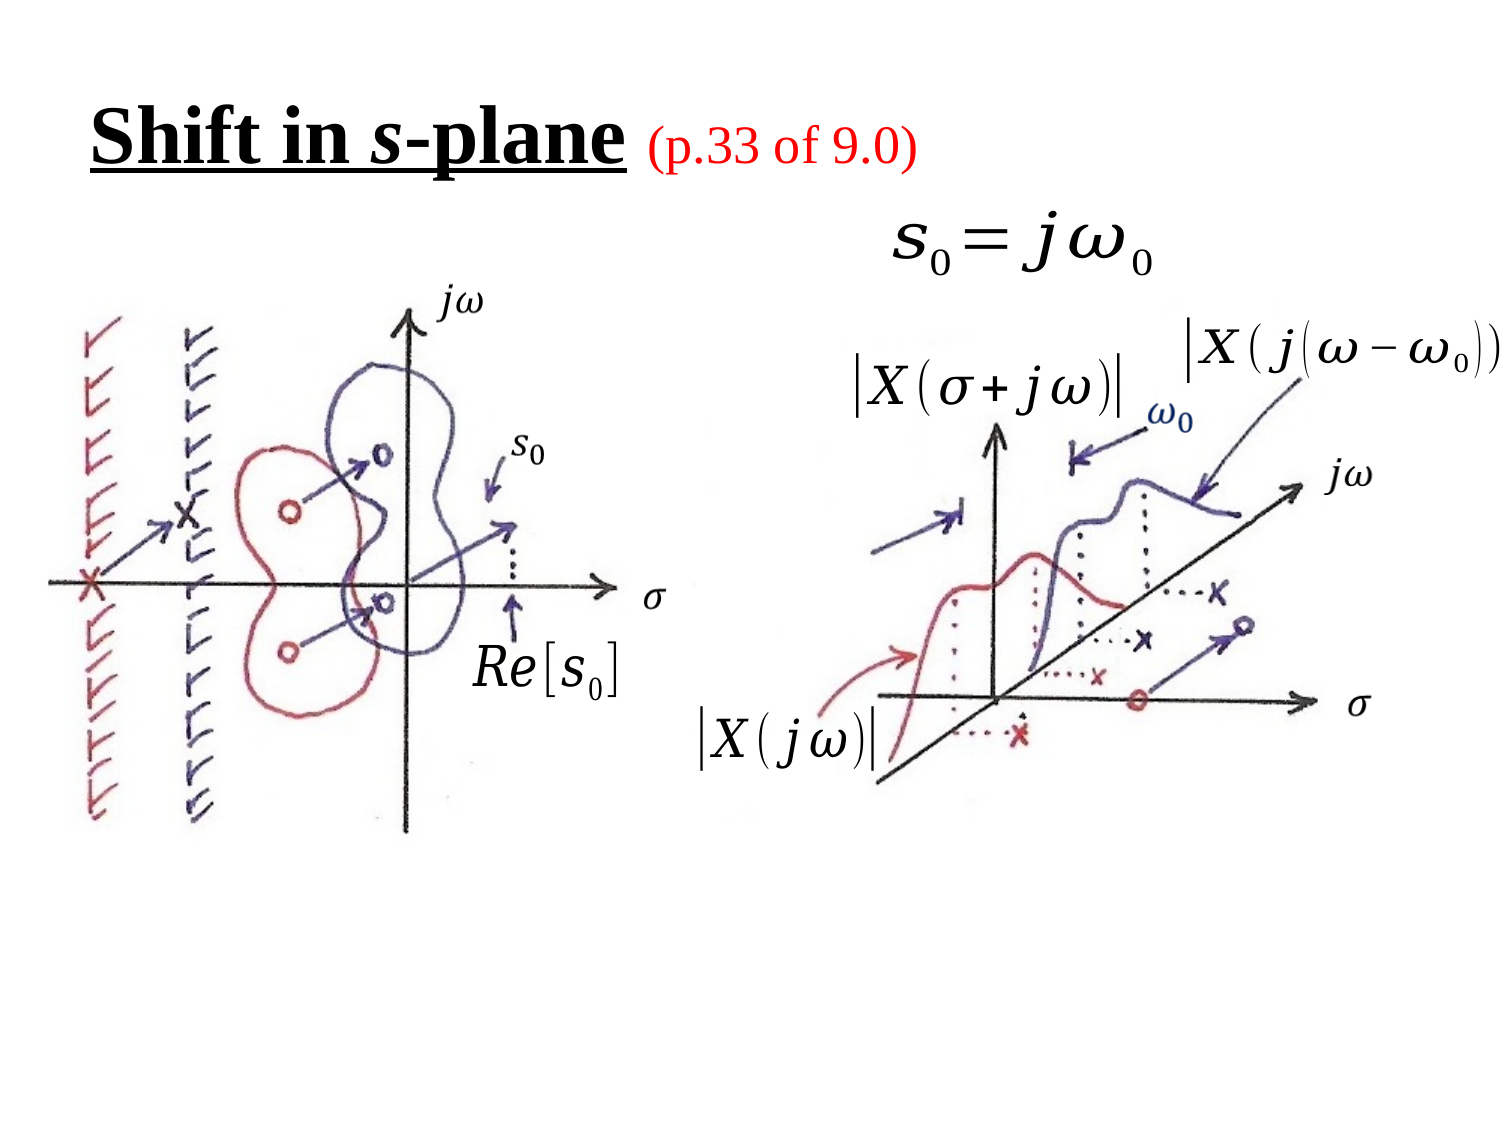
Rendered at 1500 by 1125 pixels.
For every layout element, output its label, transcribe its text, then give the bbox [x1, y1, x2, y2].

picture [40, 302, 1328, 852]
text_box [419, 265, 506, 300]
text_box [1332, 668, 1393, 735]
text_box [1332, 439, 1395, 505]
text_box Shift in s-plane (p.33 of 9.0) [0, 22, 1500, 188]
